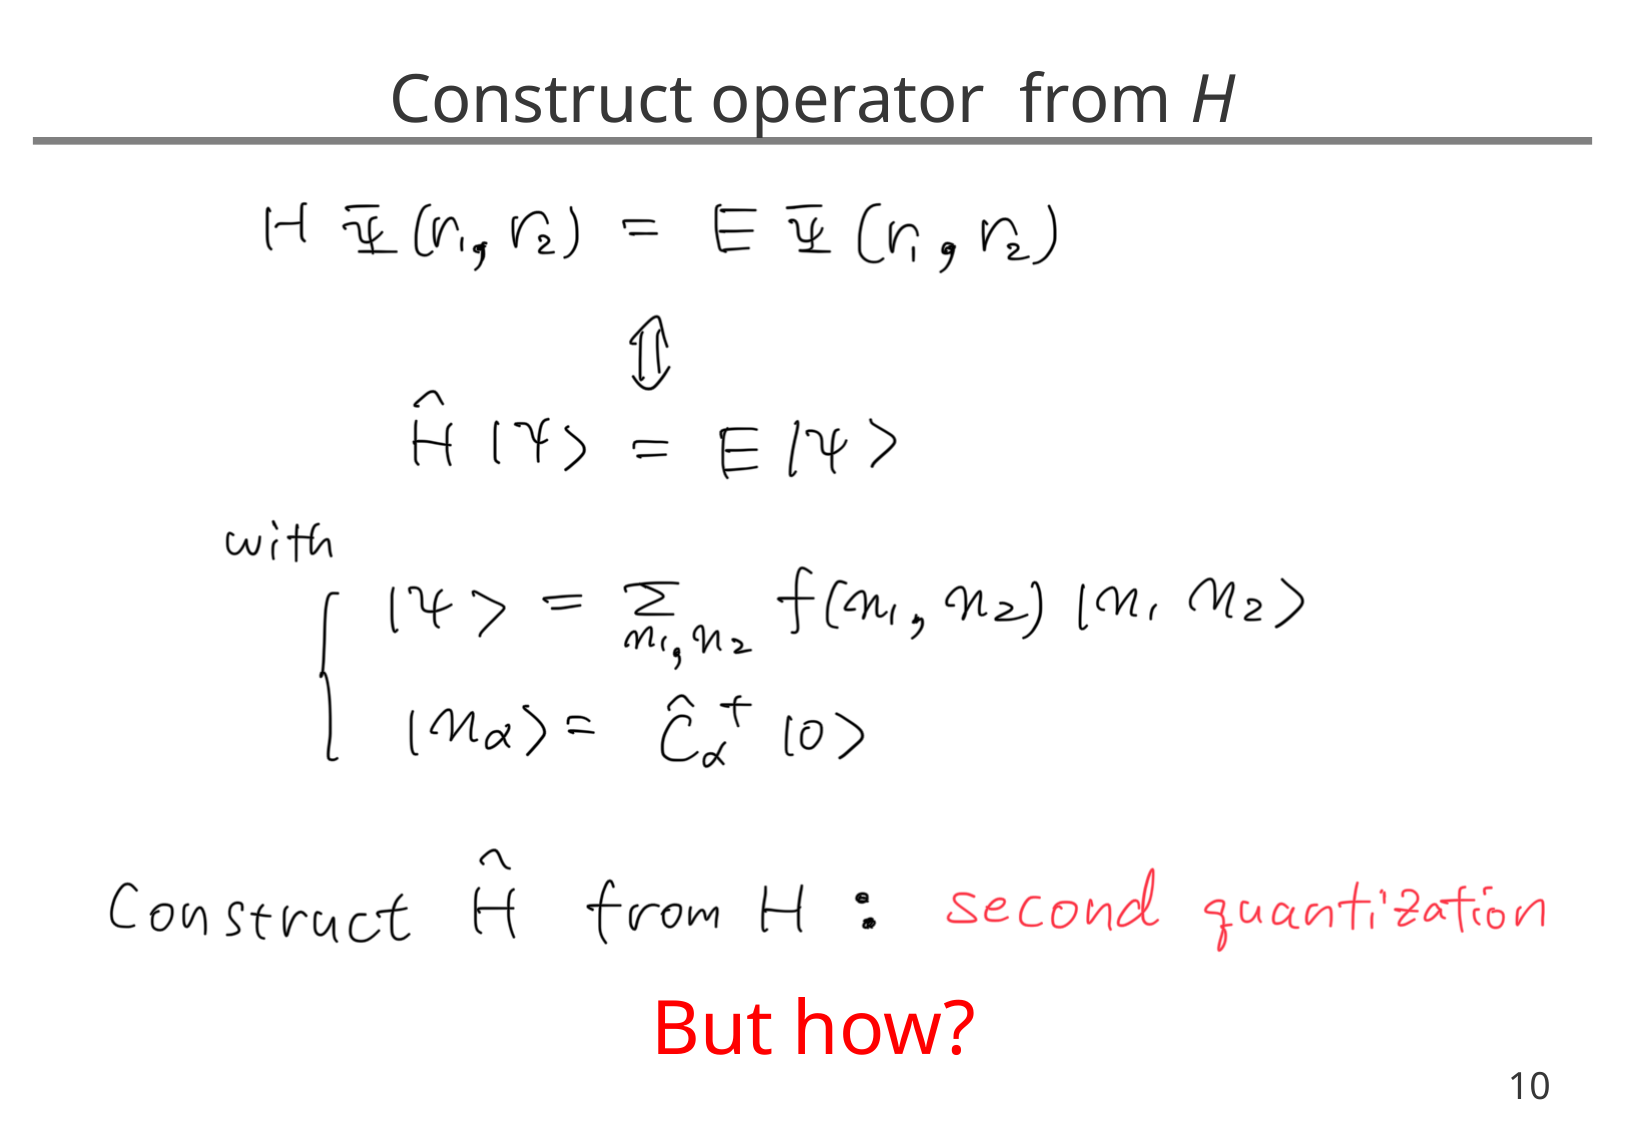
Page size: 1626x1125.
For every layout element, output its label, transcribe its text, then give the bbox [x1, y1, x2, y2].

text_box But how? [636, 1017, 992, 1078]
picture [44, 154, 1583, 1017]
slide_number 10 [1462, 1054, 1597, 1107]
